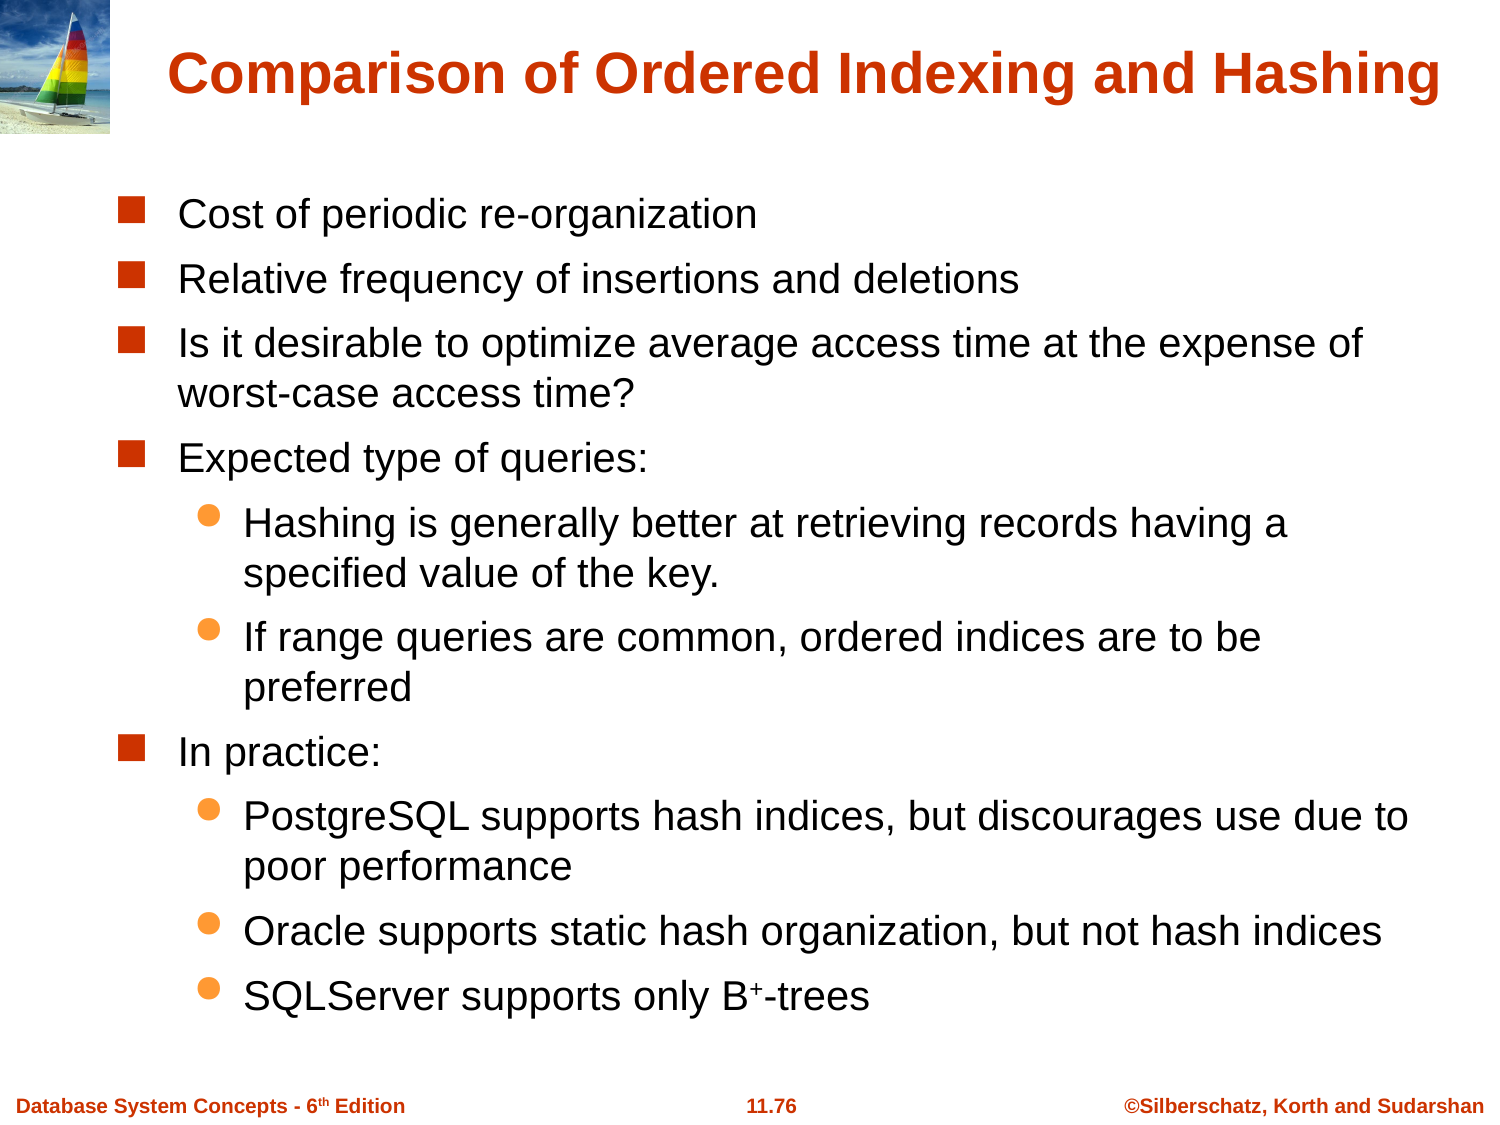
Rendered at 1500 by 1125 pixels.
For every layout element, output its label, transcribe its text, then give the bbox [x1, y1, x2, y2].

title Comparison of Ordered Indexing and Hashing [60, 37, 1500, 113]
list Cost of periodic re-organization Relative frequency of insertions and deletions Is it desirable to optimize average access time at the expense of worst-case access time? Expected type of queries: Hashing is generally better at retrieving records having a specified value of the key. If range queries are common, ordered indices are to be preferred In practice: PostgreSQL supports hash indices, but discourages use due to poor performance Oracle supports static hash organization, but not hash indices SQLServer supports only B+-trees [106, 179, 1434, 984]
picture [0, 0, 110, 134]
